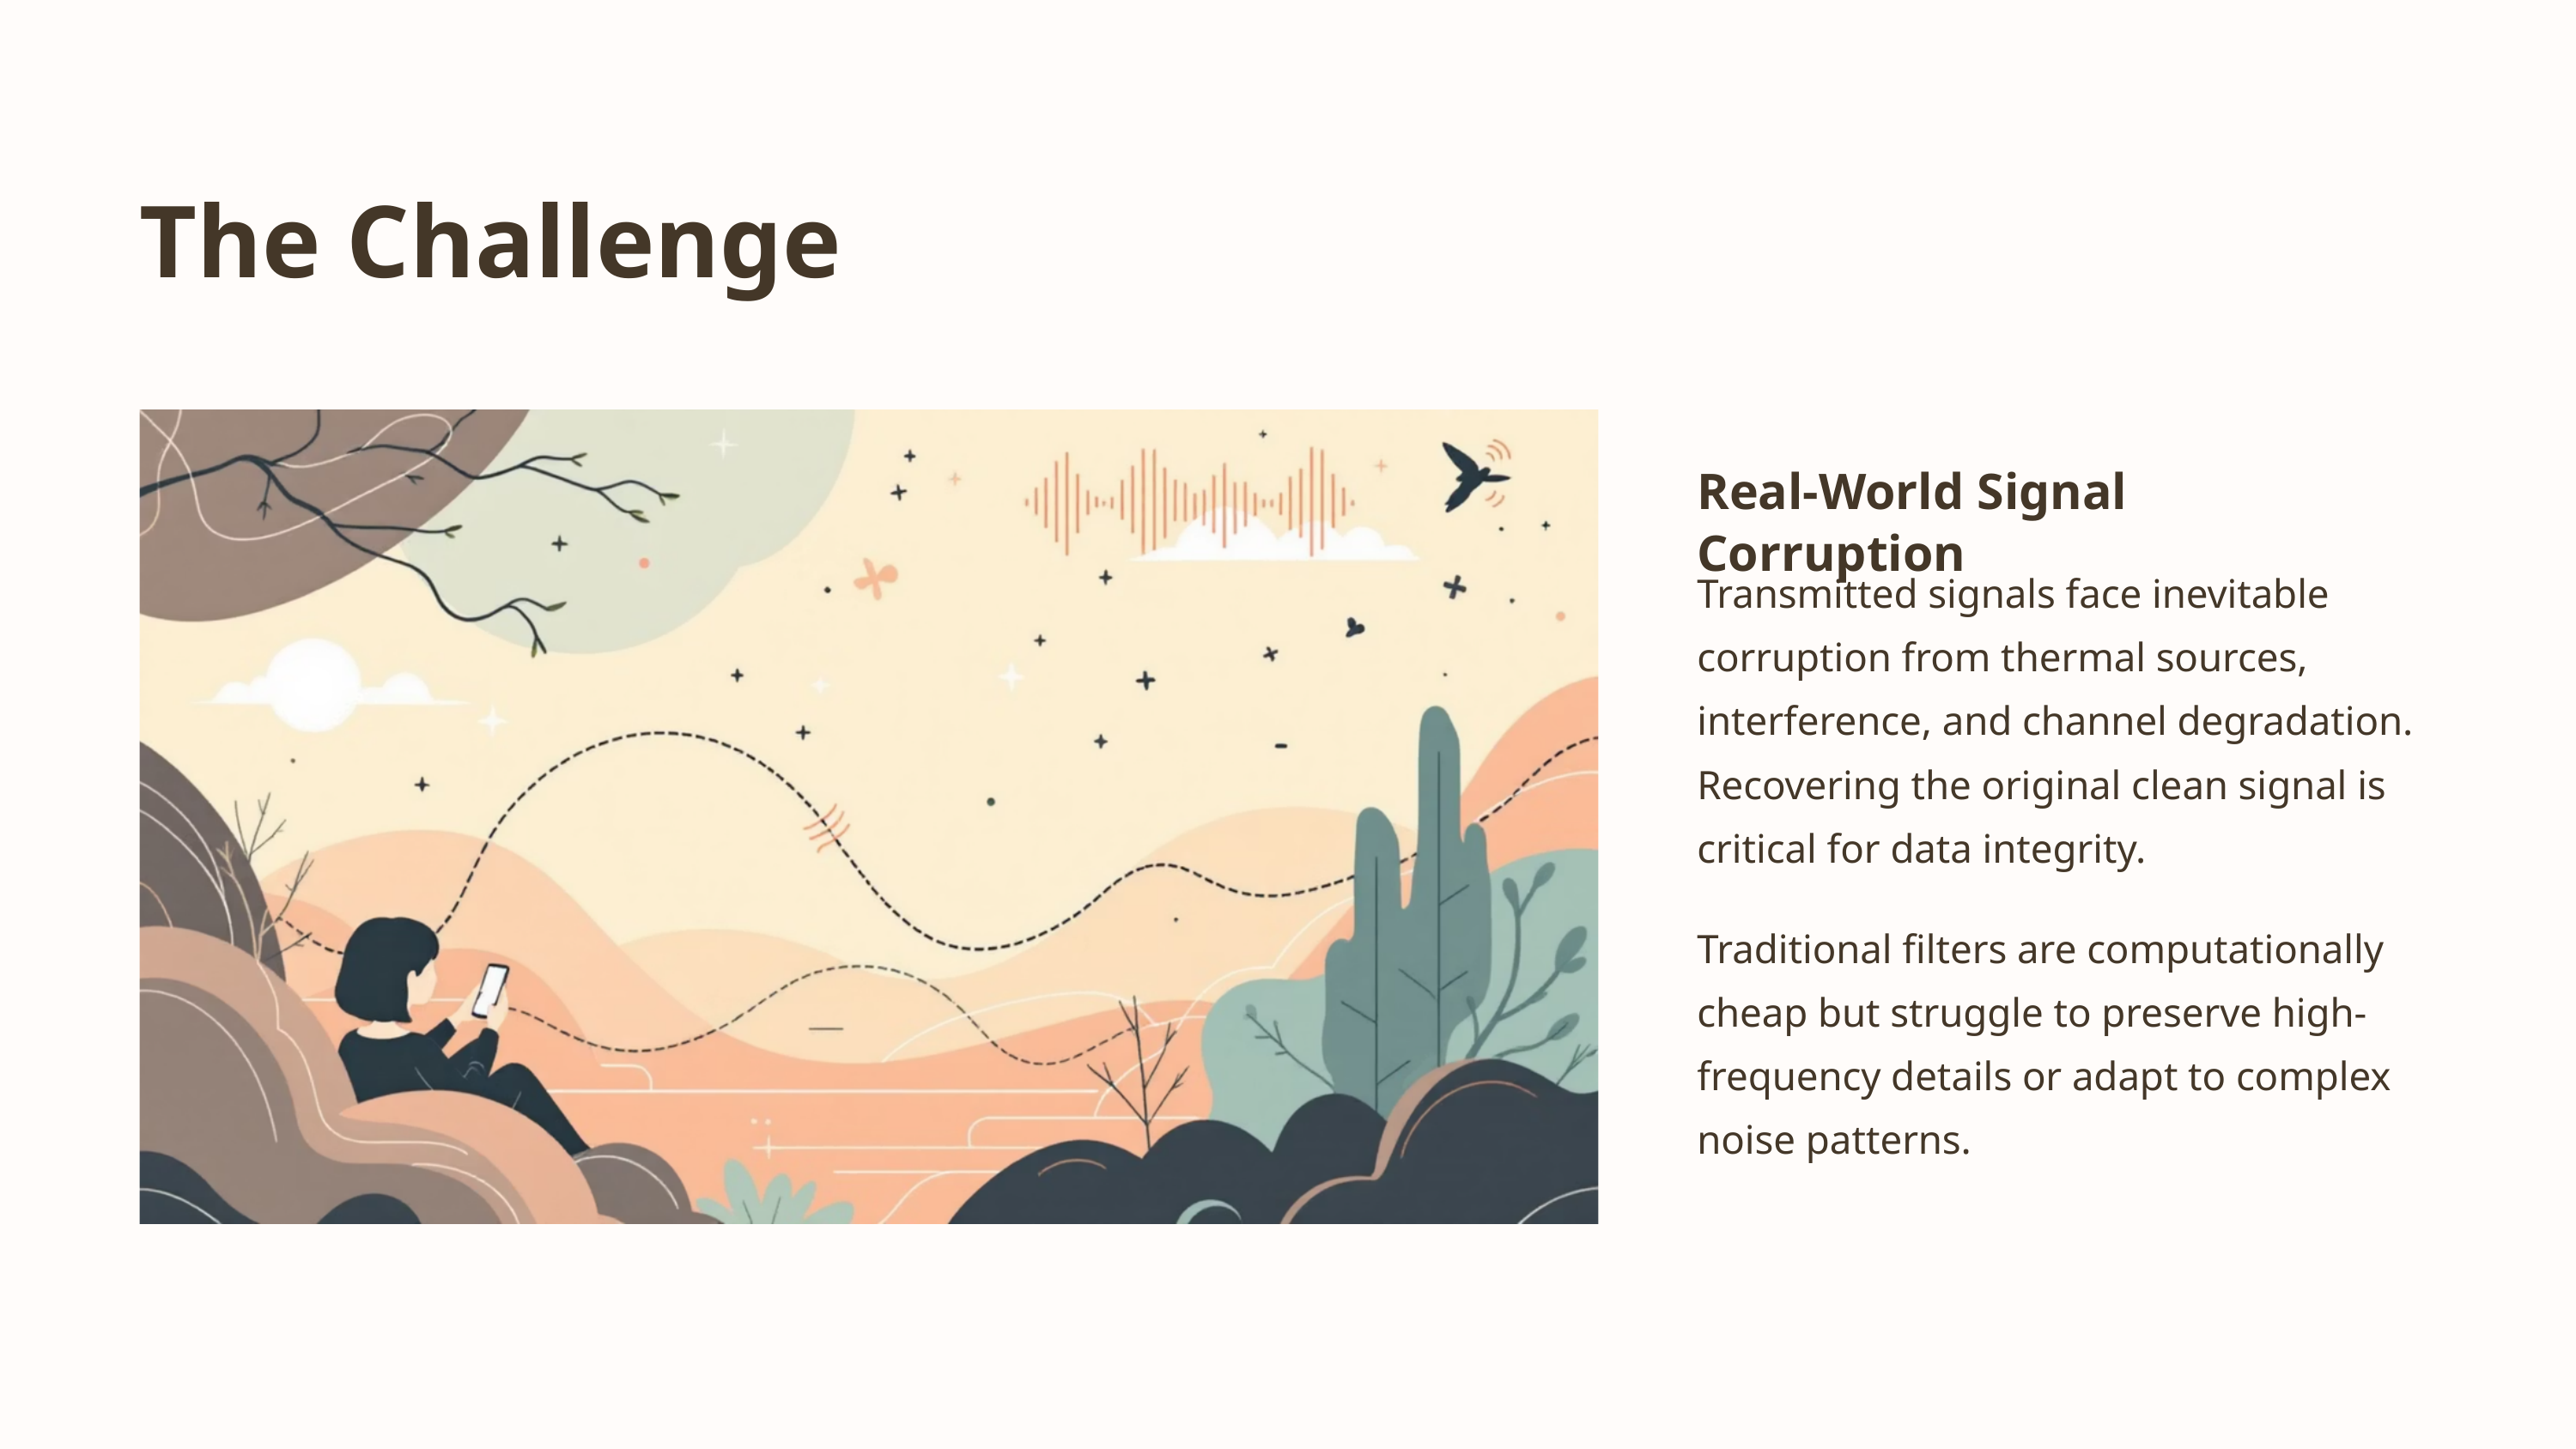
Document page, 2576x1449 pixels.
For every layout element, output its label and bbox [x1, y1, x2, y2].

text_box [139, 409, 1599, 1224]
text_box [0, 0, 2576, 1449]
